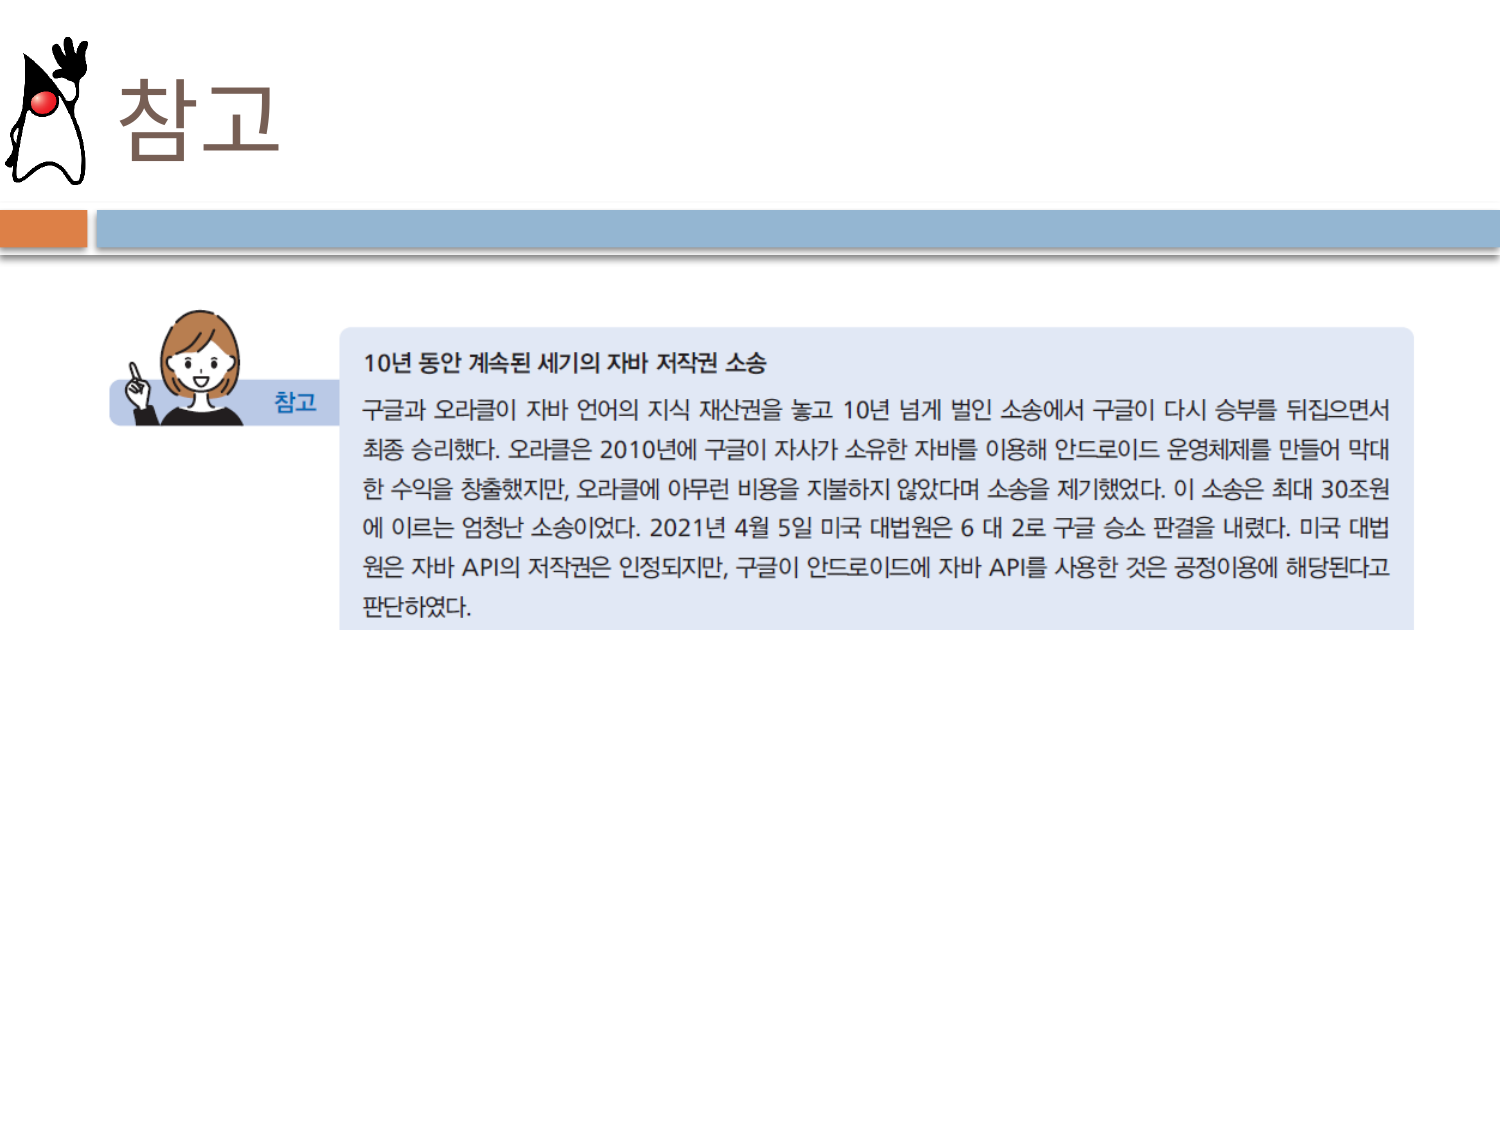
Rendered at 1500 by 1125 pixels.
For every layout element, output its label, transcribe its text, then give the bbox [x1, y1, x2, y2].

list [100, 297, 1439, 630]
title 참고 [100, 37, 1438, 200]
picture [5, 37, 88, 185]
